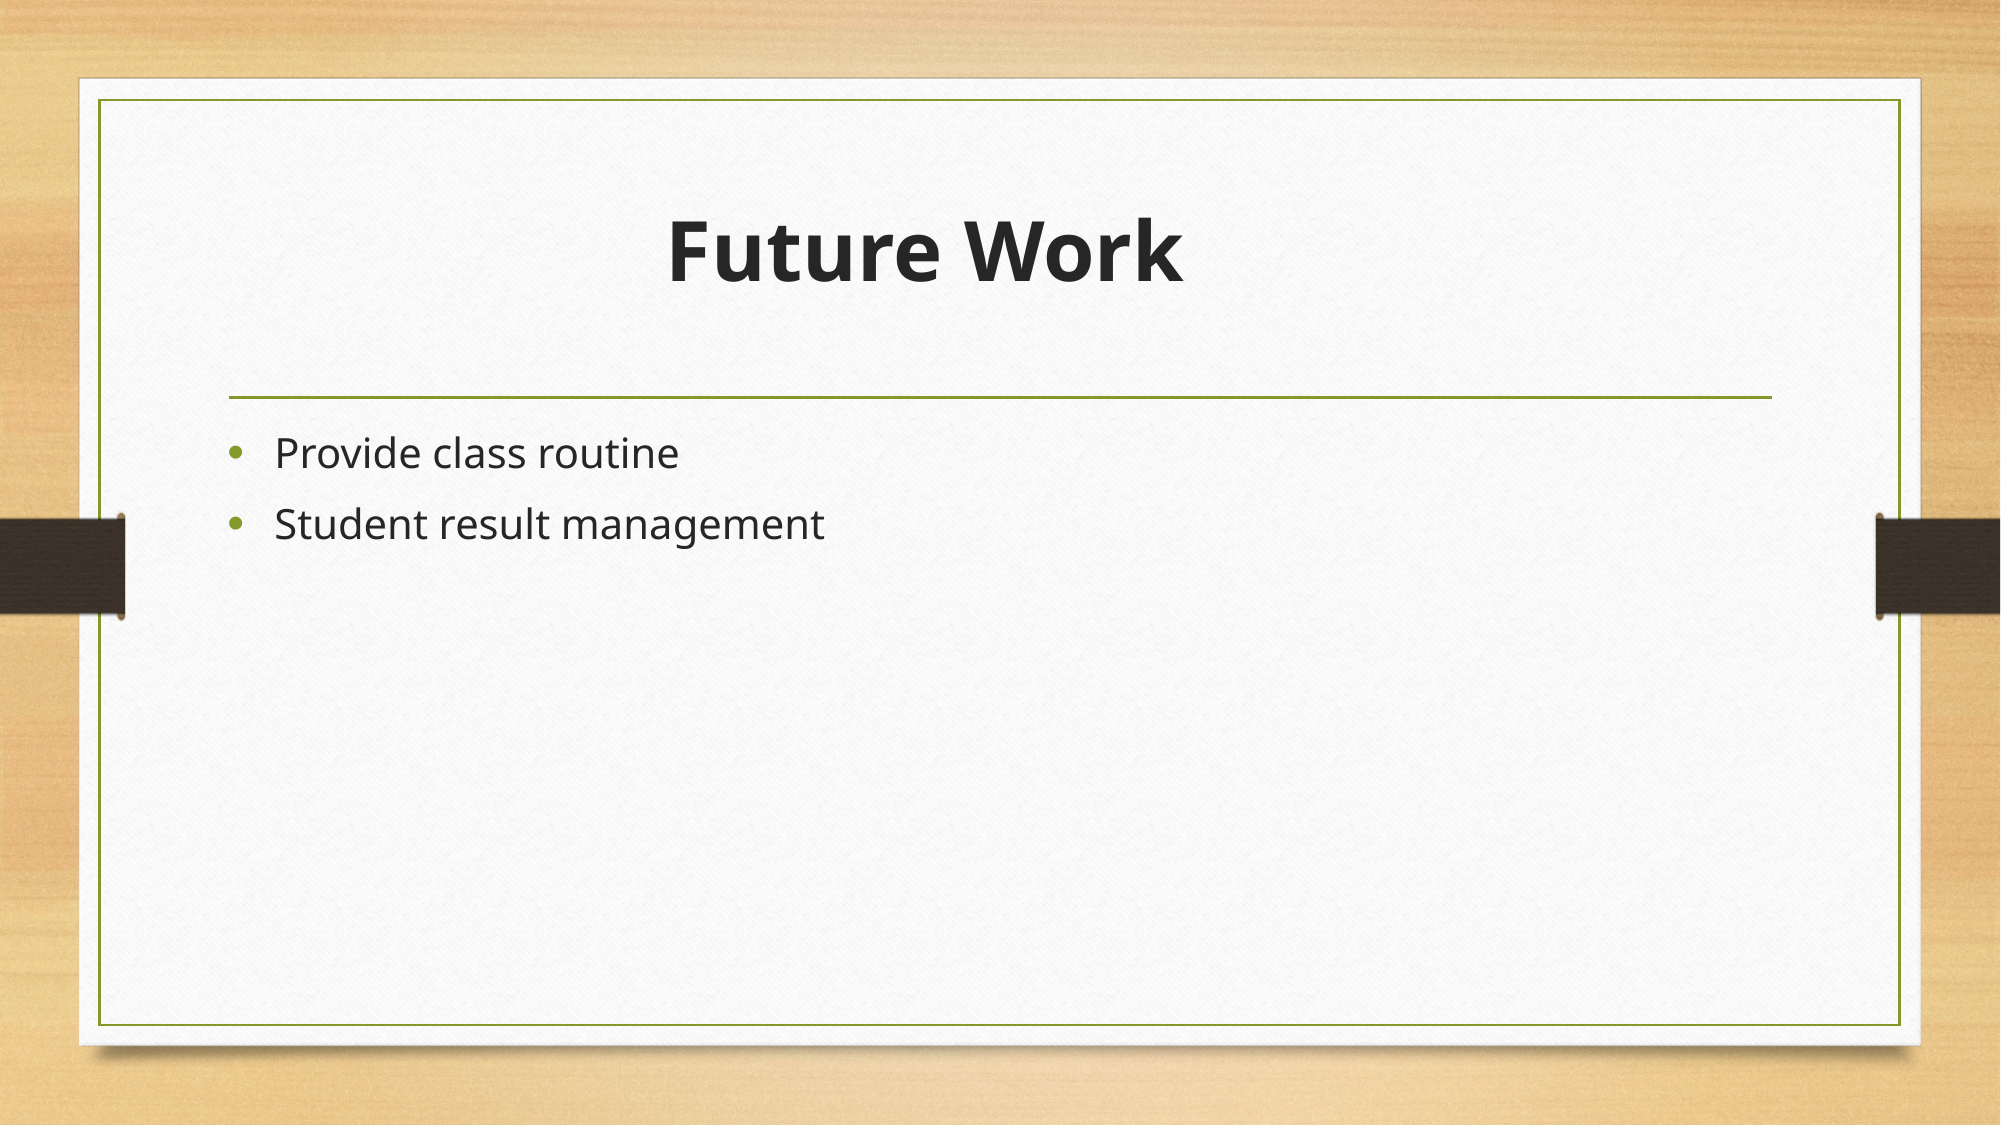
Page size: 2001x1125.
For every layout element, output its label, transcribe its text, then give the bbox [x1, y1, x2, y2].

title Future Work [62, 139, 1788, 357]
list Provide class routine Student result management [212, 419, 1788, 964]
picture [0, 0, 2001, 1125]
